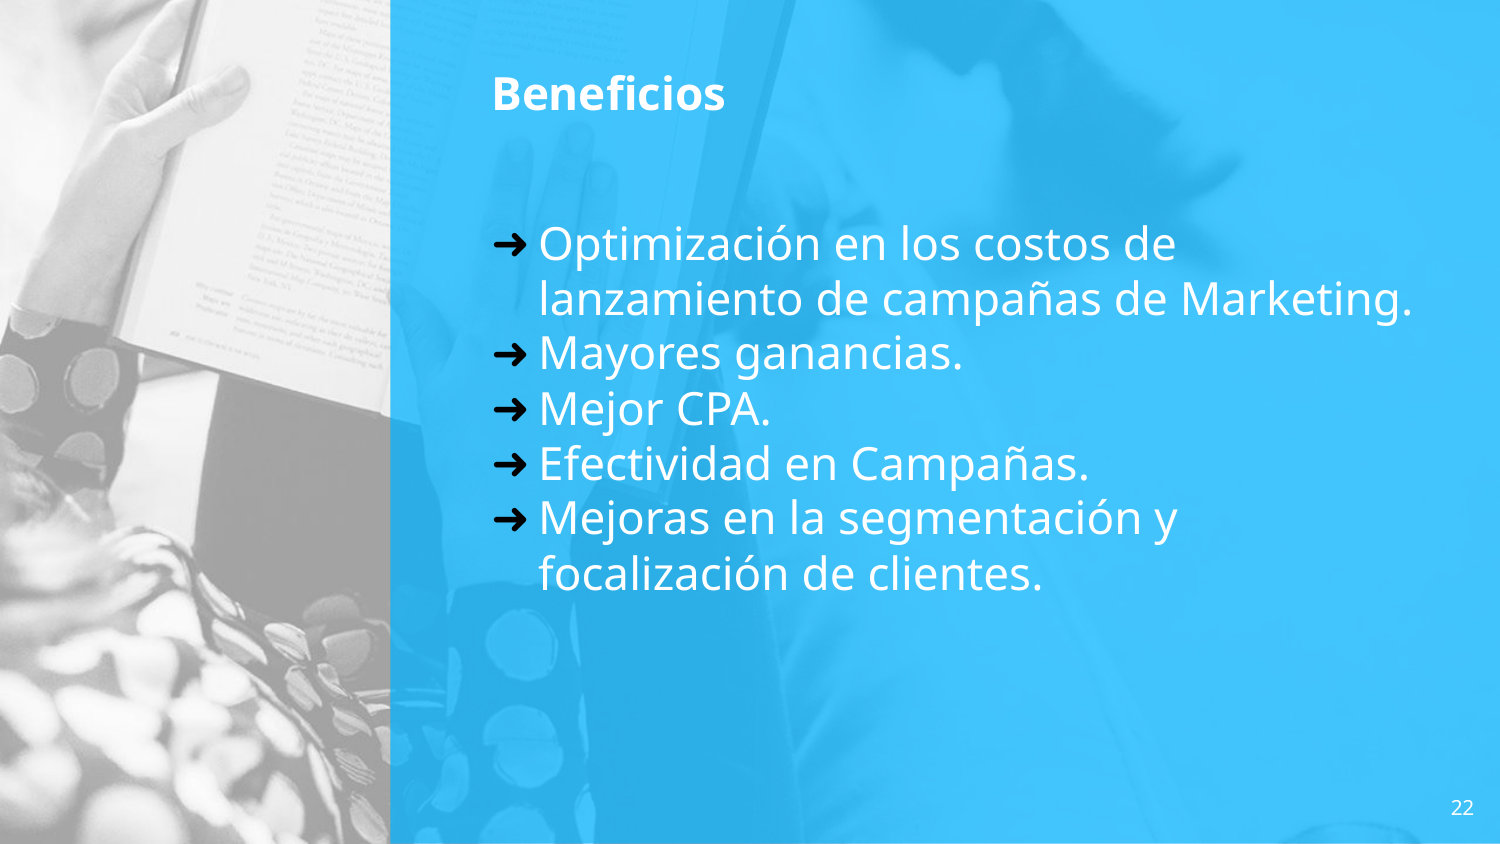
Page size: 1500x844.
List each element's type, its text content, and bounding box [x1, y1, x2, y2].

title Beneficios [476, 49, 1415, 133]
list Optimización en los costos de lanzamiento de campañas de Marketing. Mayores ganancias. Mejor CPA. Efectividad en Campañas. Mejoras en la segmentación y focalización de clientes. [476, 199, 1450, 712]
picture [390, 0, 1500, 844]
slide_number 22 [1399, 779, 1490, 844]
